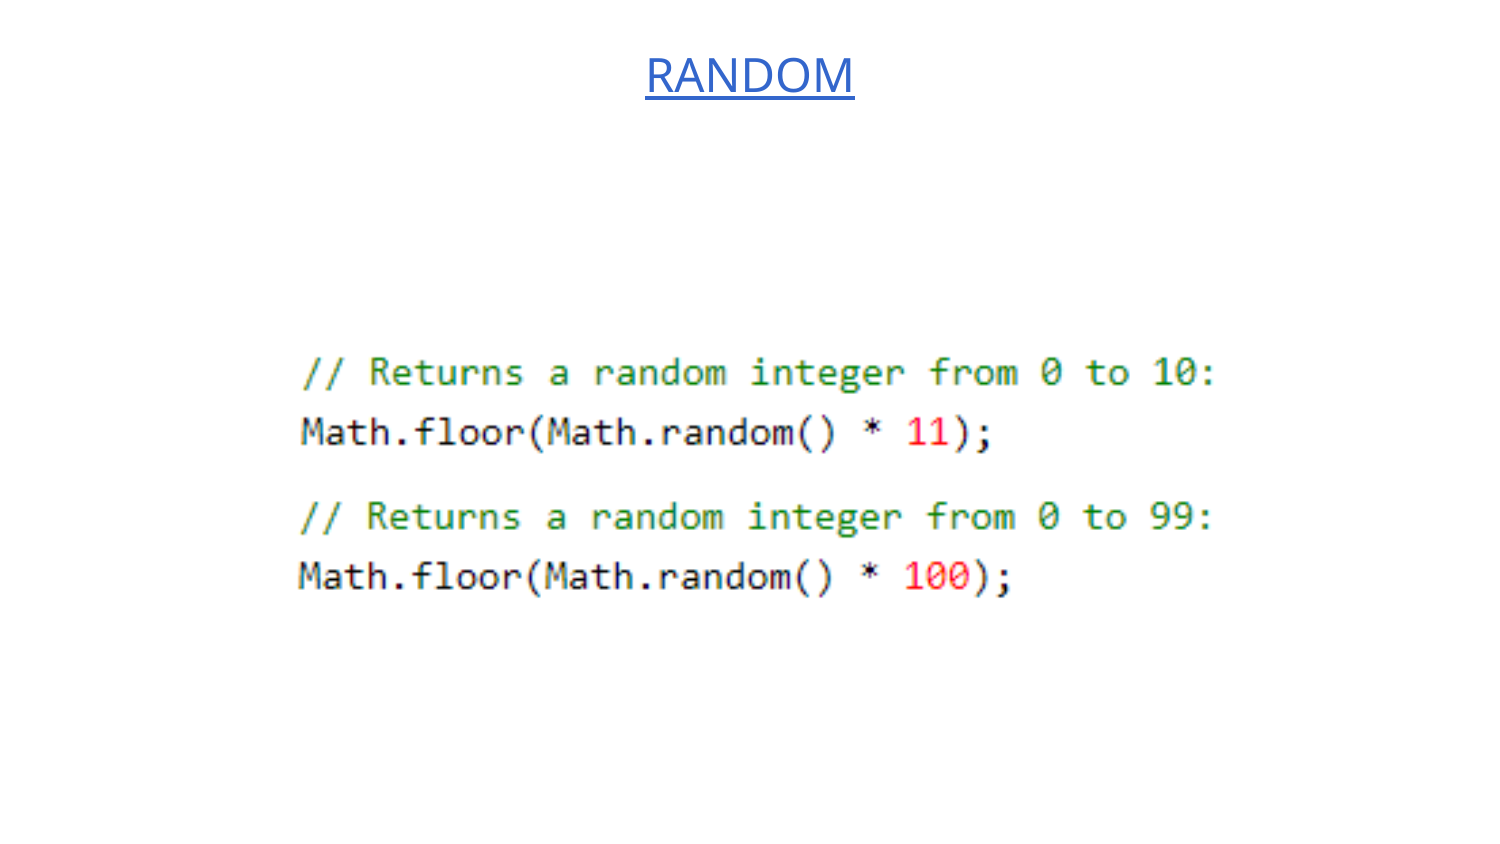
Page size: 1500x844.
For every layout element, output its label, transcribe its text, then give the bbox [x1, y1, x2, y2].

picture [274, 334, 1233, 628]
title RANDOM [0, 37, 1500, 110]
